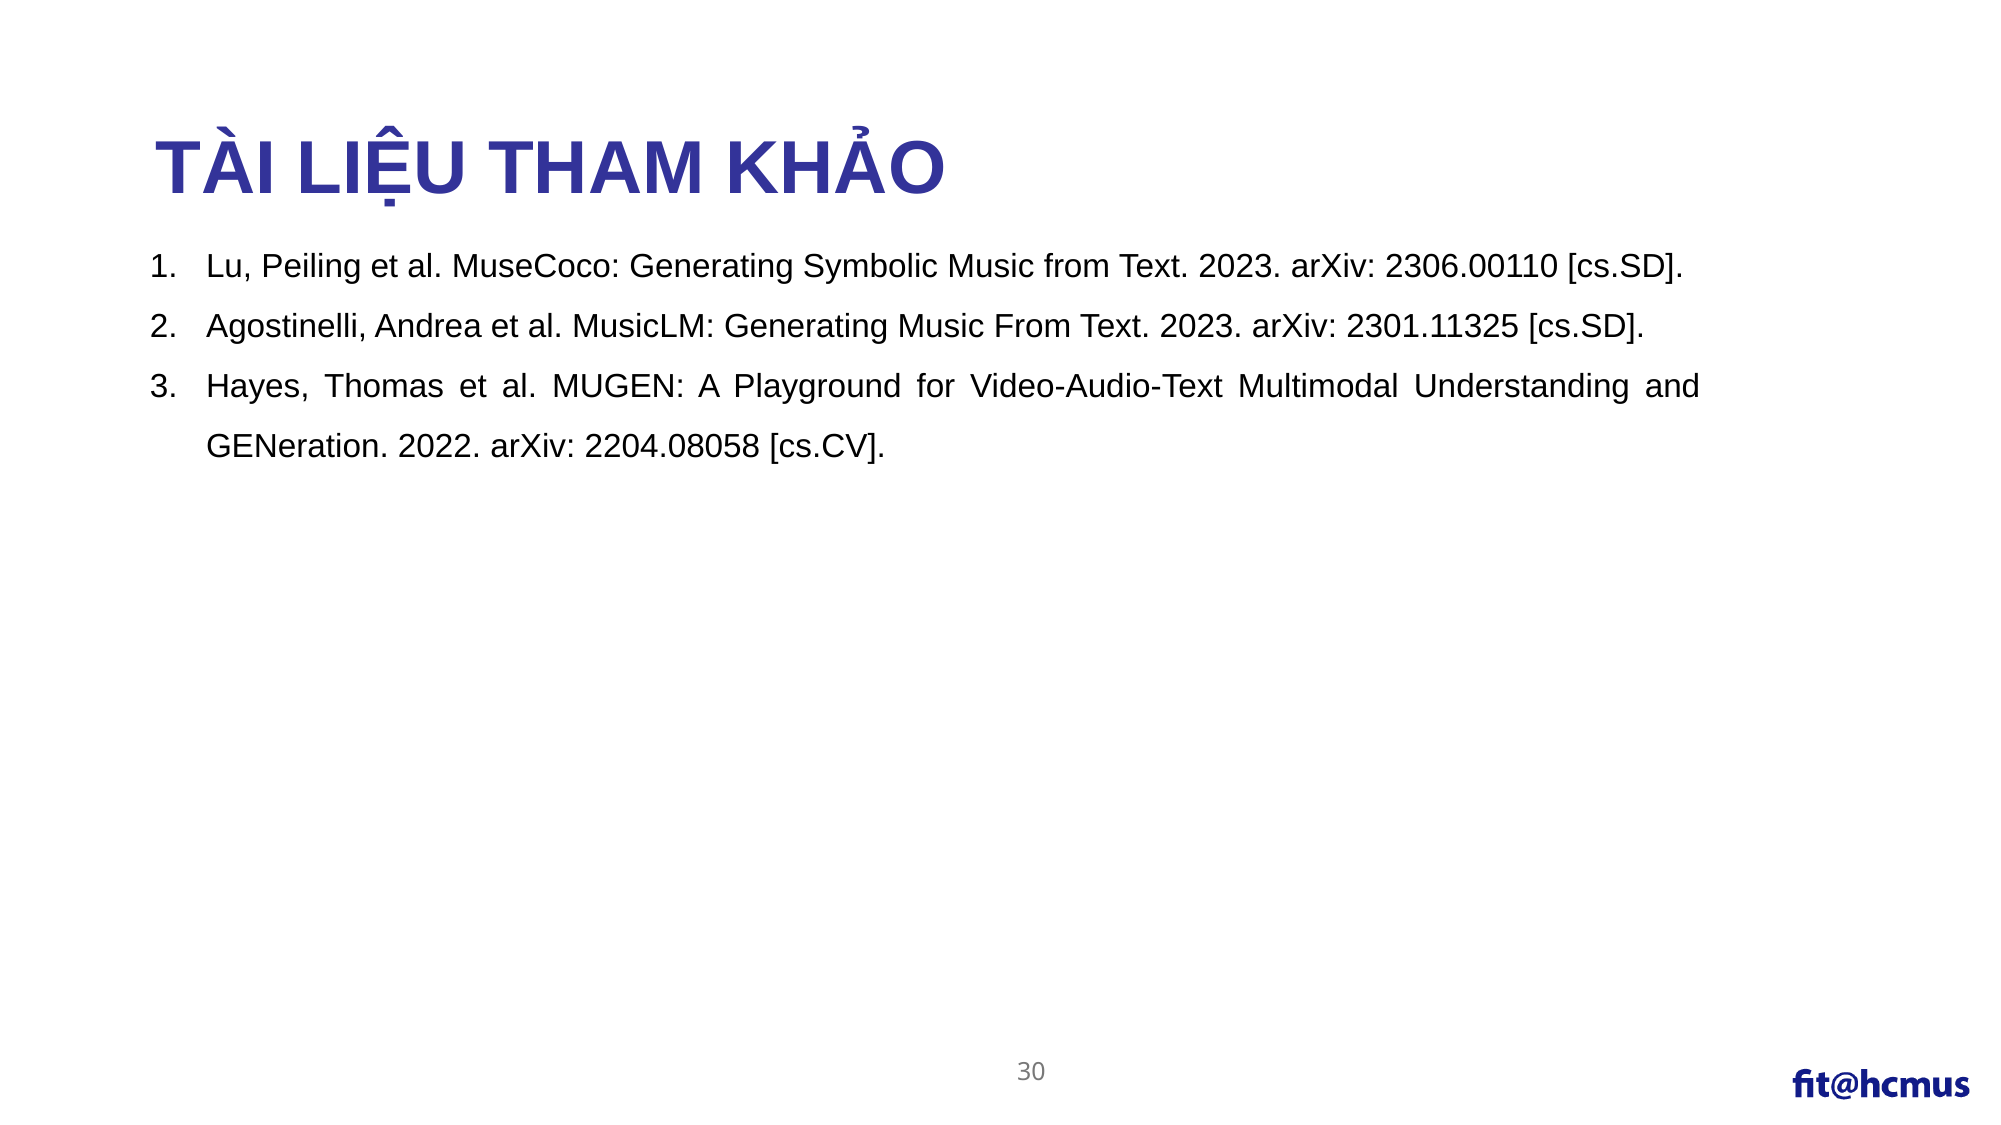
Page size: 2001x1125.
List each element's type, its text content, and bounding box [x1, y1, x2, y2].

picture [1783, 1061, 1972, 1106]
slide_number 30 [595, 1042, 1046, 1103]
text_box TÀI LIỆU THAM KHẢO [155, 111, 948, 216]
text_box Lu, Peiling et al. MuseCoco: Generating Symbolic Music from Text. 2023. arXiv: 2306.00110 [cs.SD]. Agostinelli, Andrea et al. MusicLM: Generating Music From Text. 2023. arXiv: 2301.11325 [cs.SD]. Hayes, Thomas et al. MUGEN: A Playground for Video-Audio-Text Multimodal Understanding and GENeration. 2022. arXiv: 2204.08058 [cs.CV]. [134, 217, 1718, 592]
